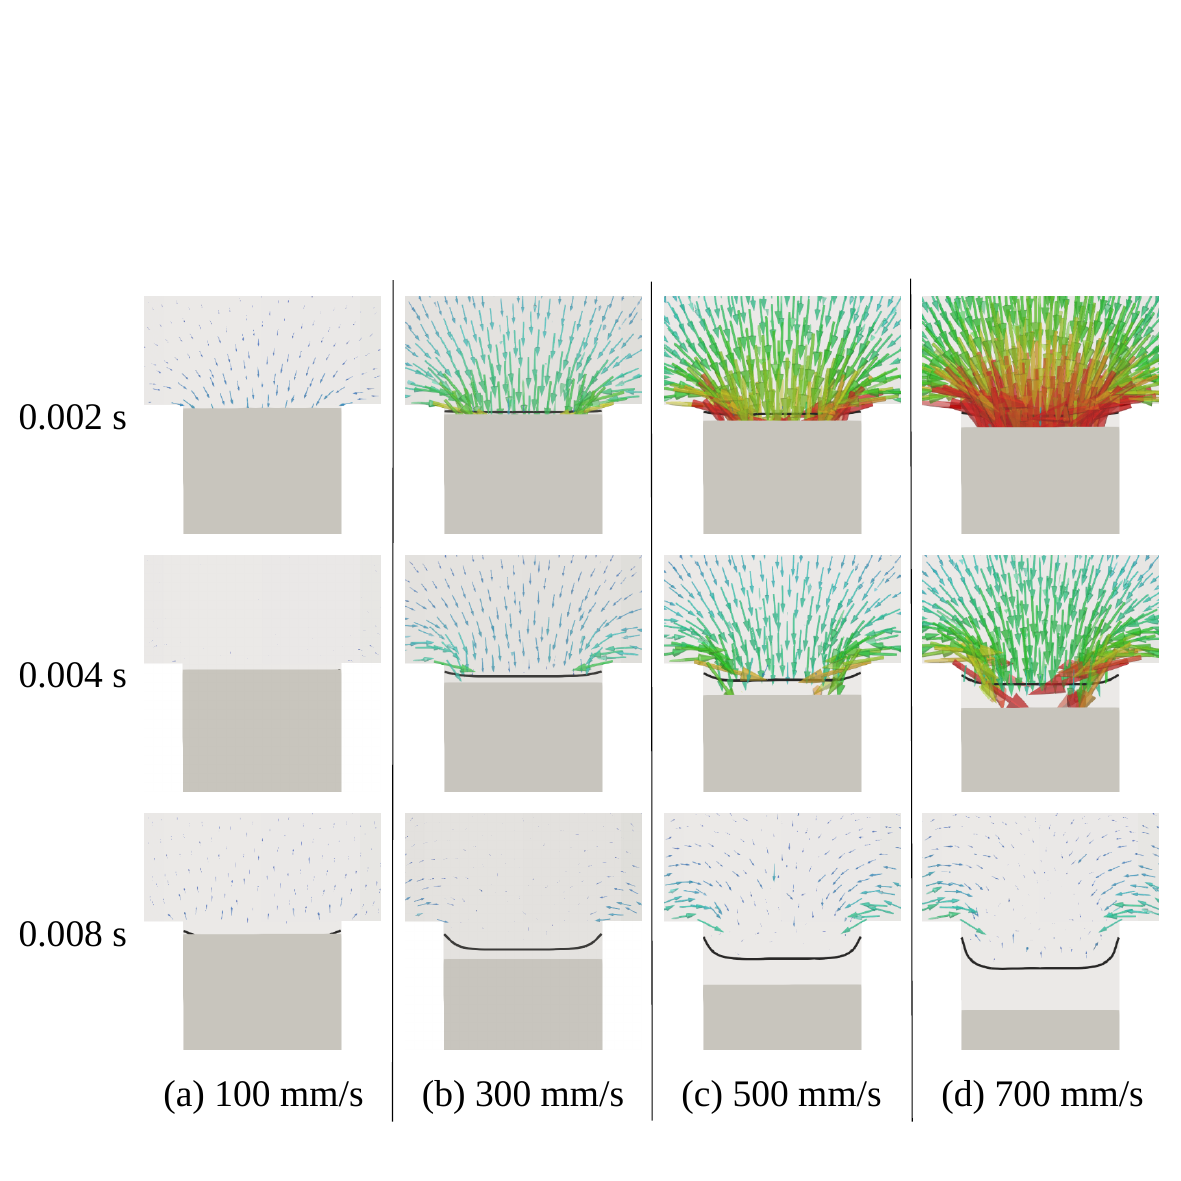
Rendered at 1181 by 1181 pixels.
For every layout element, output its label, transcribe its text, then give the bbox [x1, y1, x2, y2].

picture [144, 813, 381, 1050]
text_box (a) 100 mm/s [145, 1061, 382, 1121]
text_box 0.008 s [0, 901, 144, 962]
picture [921, 813, 1159, 1050]
text_box 0.002 s [0, 384, 144, 445]
text_box 0.004 s [0, 643, 144, 703]
picture [921, 296, 1159, 534]
picture [921, 555, 1159, 792]
picture [144, 555, 381, 792]
picture [405, 813, 642, 1050]
text_box (b) 300 mm/s [405, 1061, 641, 1121]
picture [664, 296, 901, 534]
text_box (c) 500 mm/s [663, 1061, 900, 1121]
picture [144, 296, 381, 534]
picture [664, 555, 901, 792]
text_box (d) 700 mm/s [926, 1061, 1159, 1122]
picture [405, 296, 642, 534]
picture [664, 813, 901, 1050]
picture [405, 555, 642, 792]
